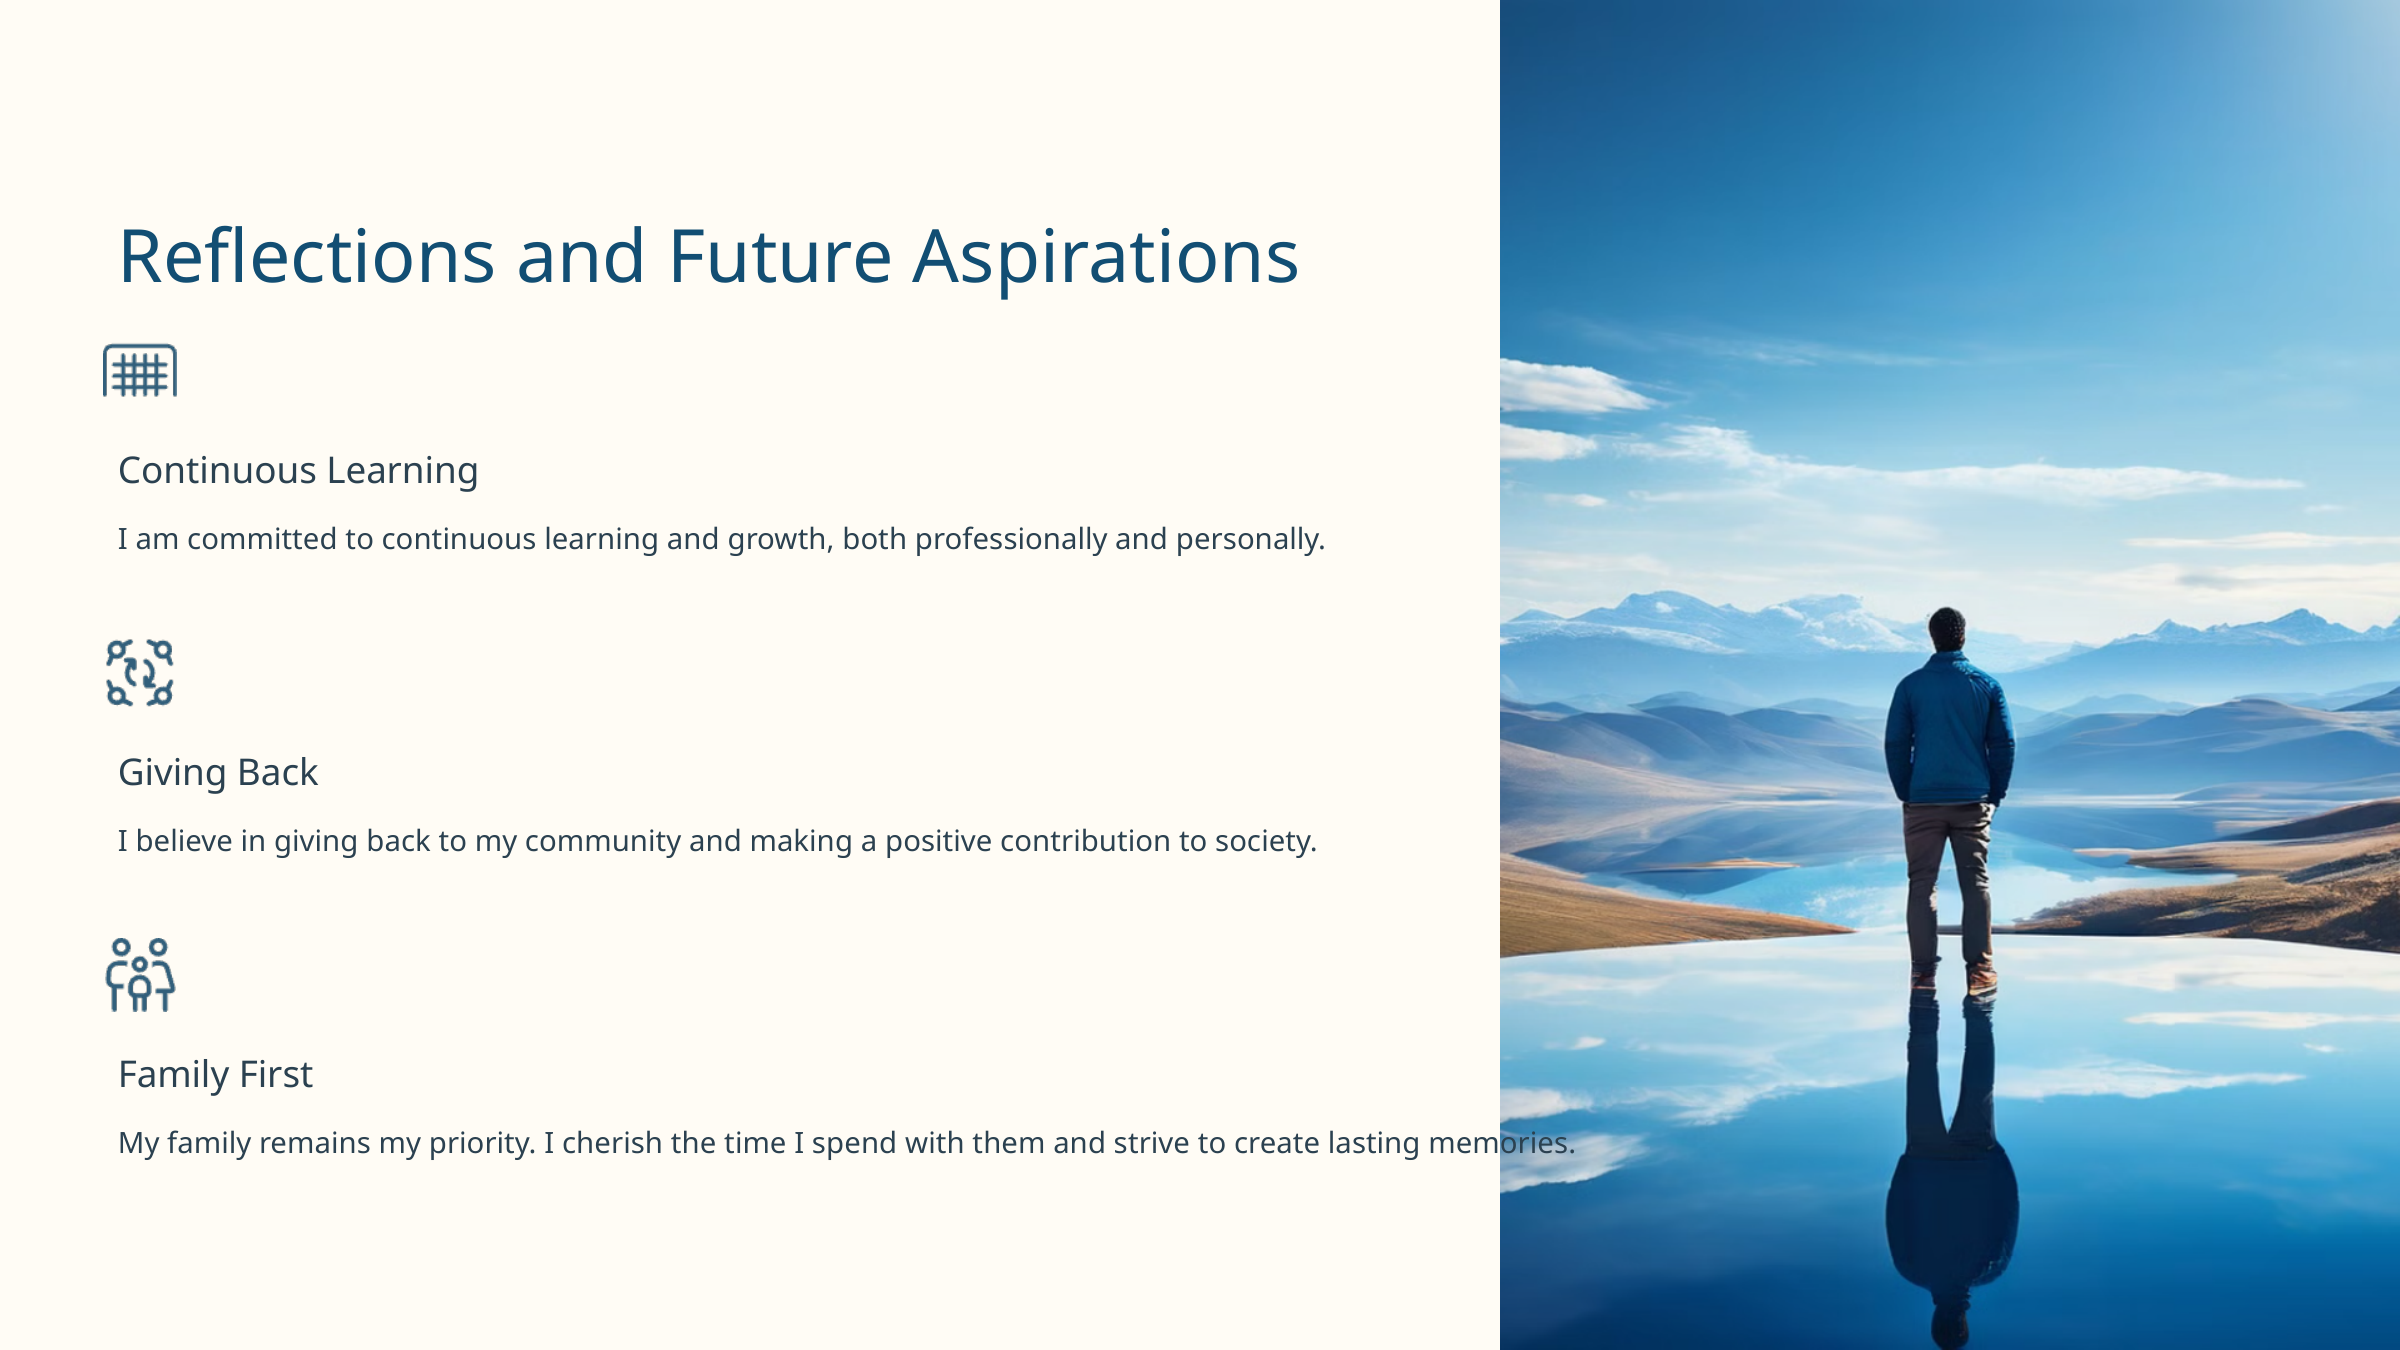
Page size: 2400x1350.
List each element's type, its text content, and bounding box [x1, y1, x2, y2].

picture [103, 938, 177, 1013]
text_box Continuous Learning [103, 437, 472, 483]
text_box My family remains my priority. I cherish the time I spend with them and strive to create lasting memories. [103, 1105, 1397, 1153]
text_box Reflections and Future Aspirations [103, 197, 1327, 290]
picture [103, 333, 177, 408]
text_box Family First [103, 1041, 472, 1088]
text_box I am committed to continuous learning and growth, both professionally and personally. [103, 500, 1397, 548]
text_box I believe in giving back to my community and making a positive contribution to society. [103, 802, 1397, 850]
text_box [0, 0, 1499, 1350]
picture [1499, 0, 2400, 1350]
picture [103, 636, 177, 710]
text_box Giving Back [103, 739, 472, 786]
